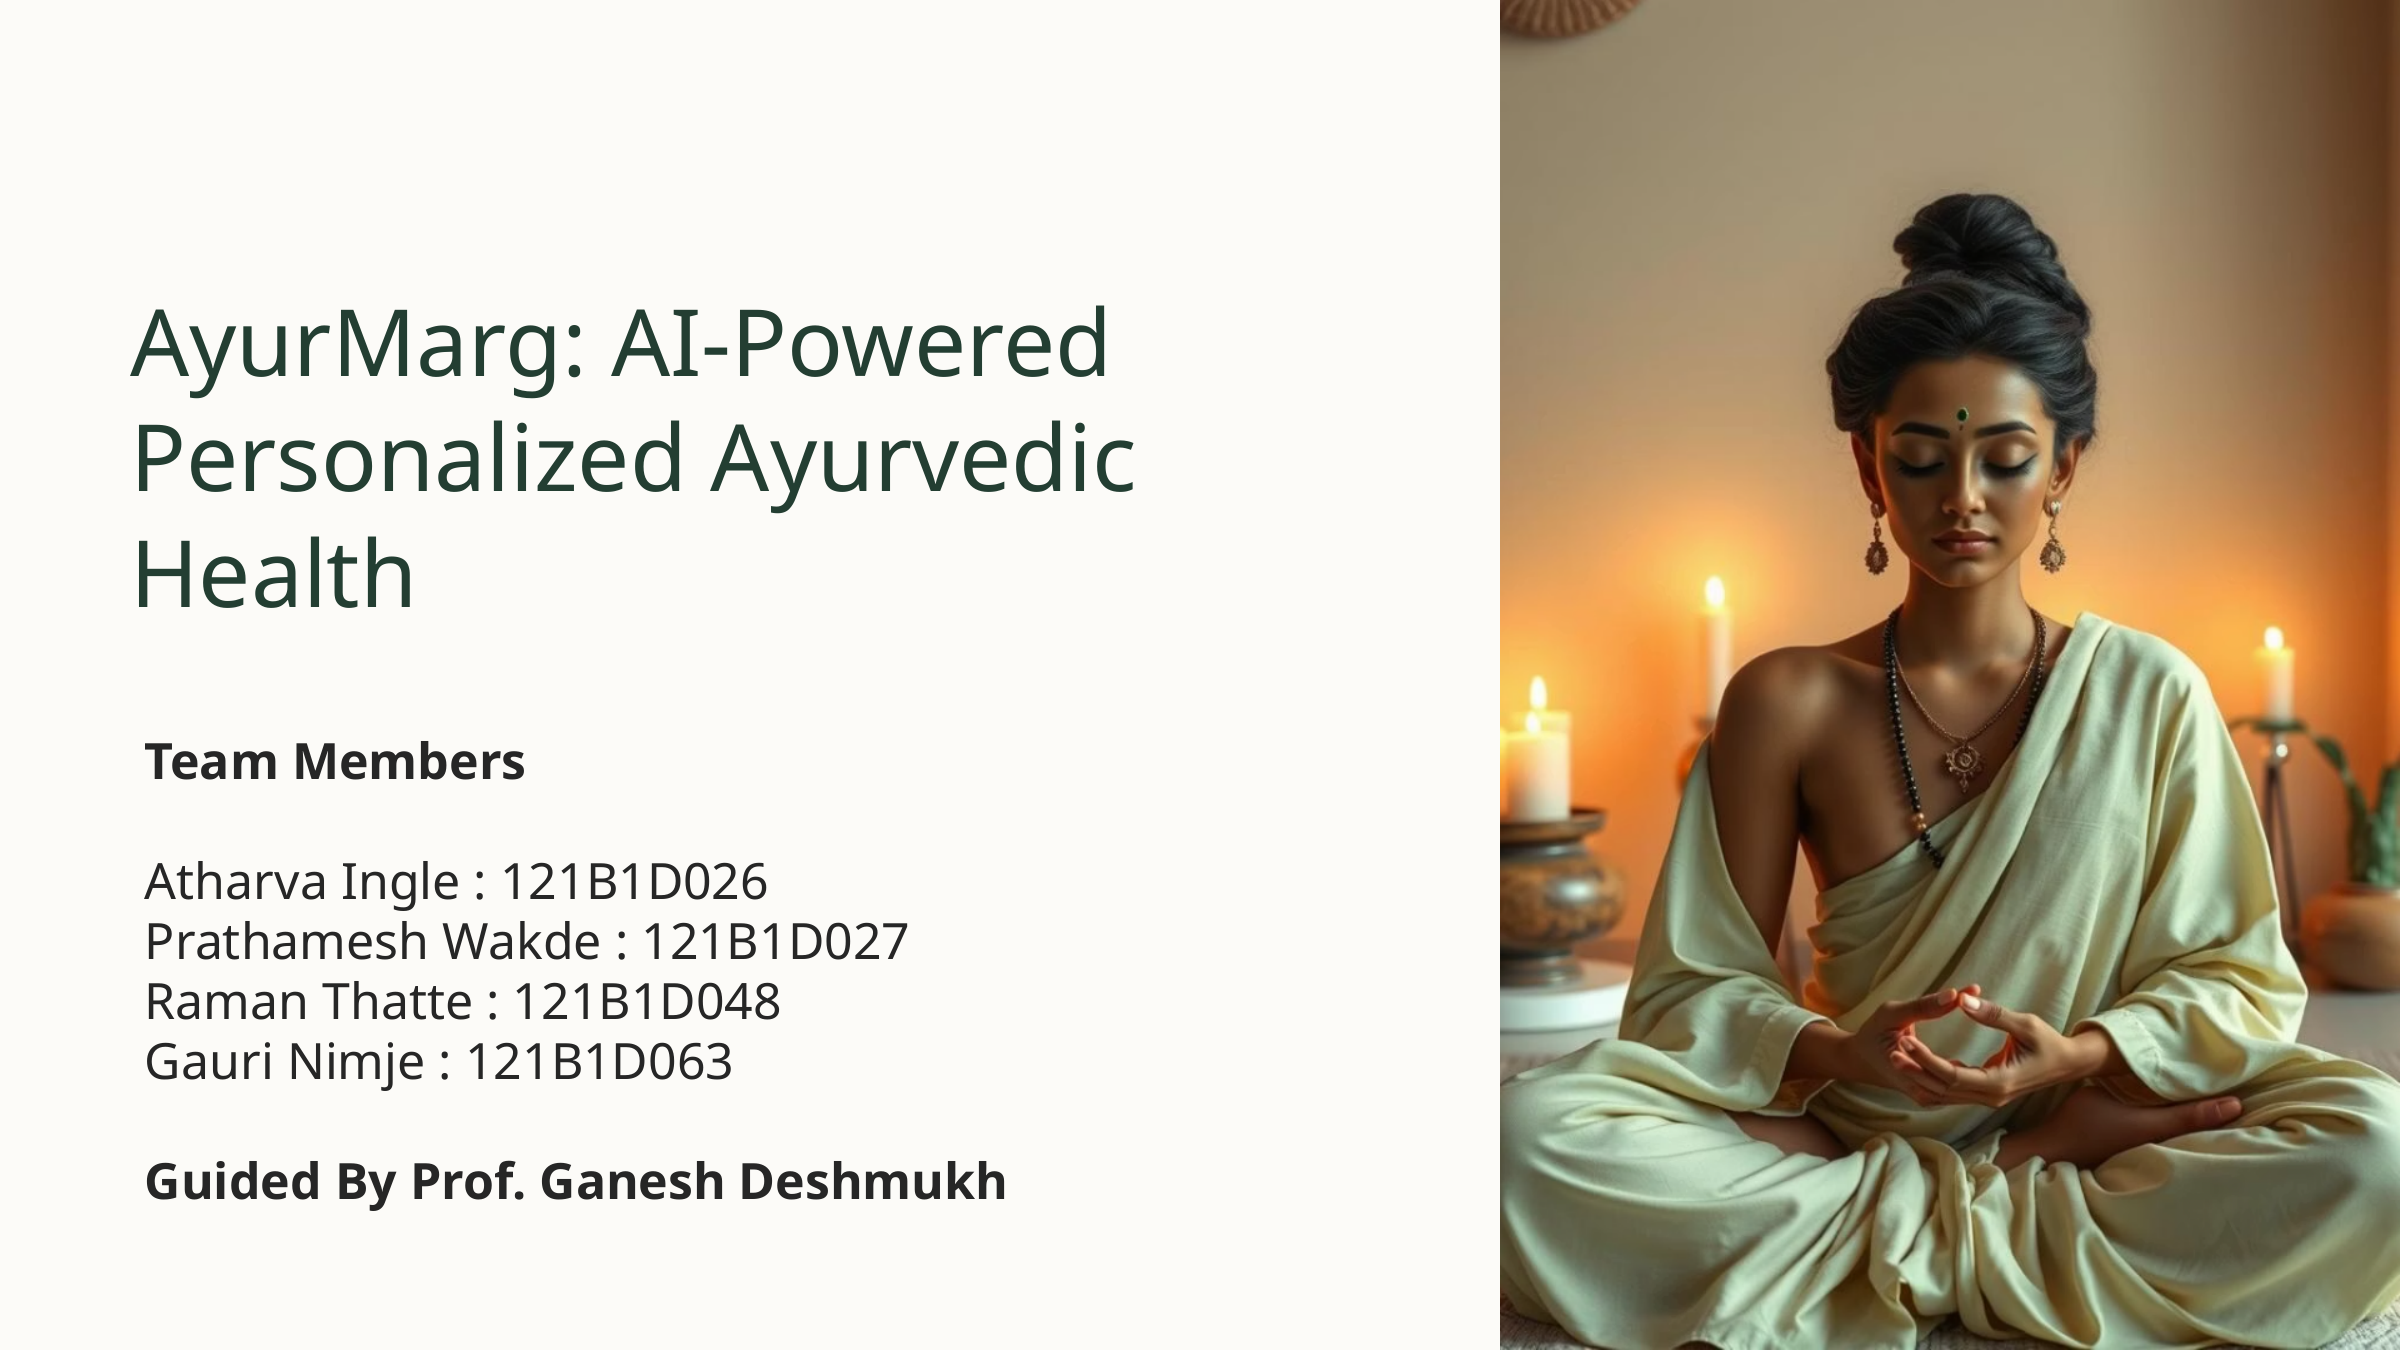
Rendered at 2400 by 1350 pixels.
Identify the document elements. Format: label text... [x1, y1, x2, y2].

text_box Team Members Atharva Ingle : 121B1D026 Prathamesh Wakde : 121B1D027 Raman Thatte : 121B1D048 Gauri Nimje : 121B1D063 Guided By Prof. Ganesh Deshmukh [130, 721, 1321, 1277]
picture [1499, 0, 2400, 1350]
text_box AyurMarg: AI-Powered Personalized Ayurvedic Health [130, 279, 1370, 628]
